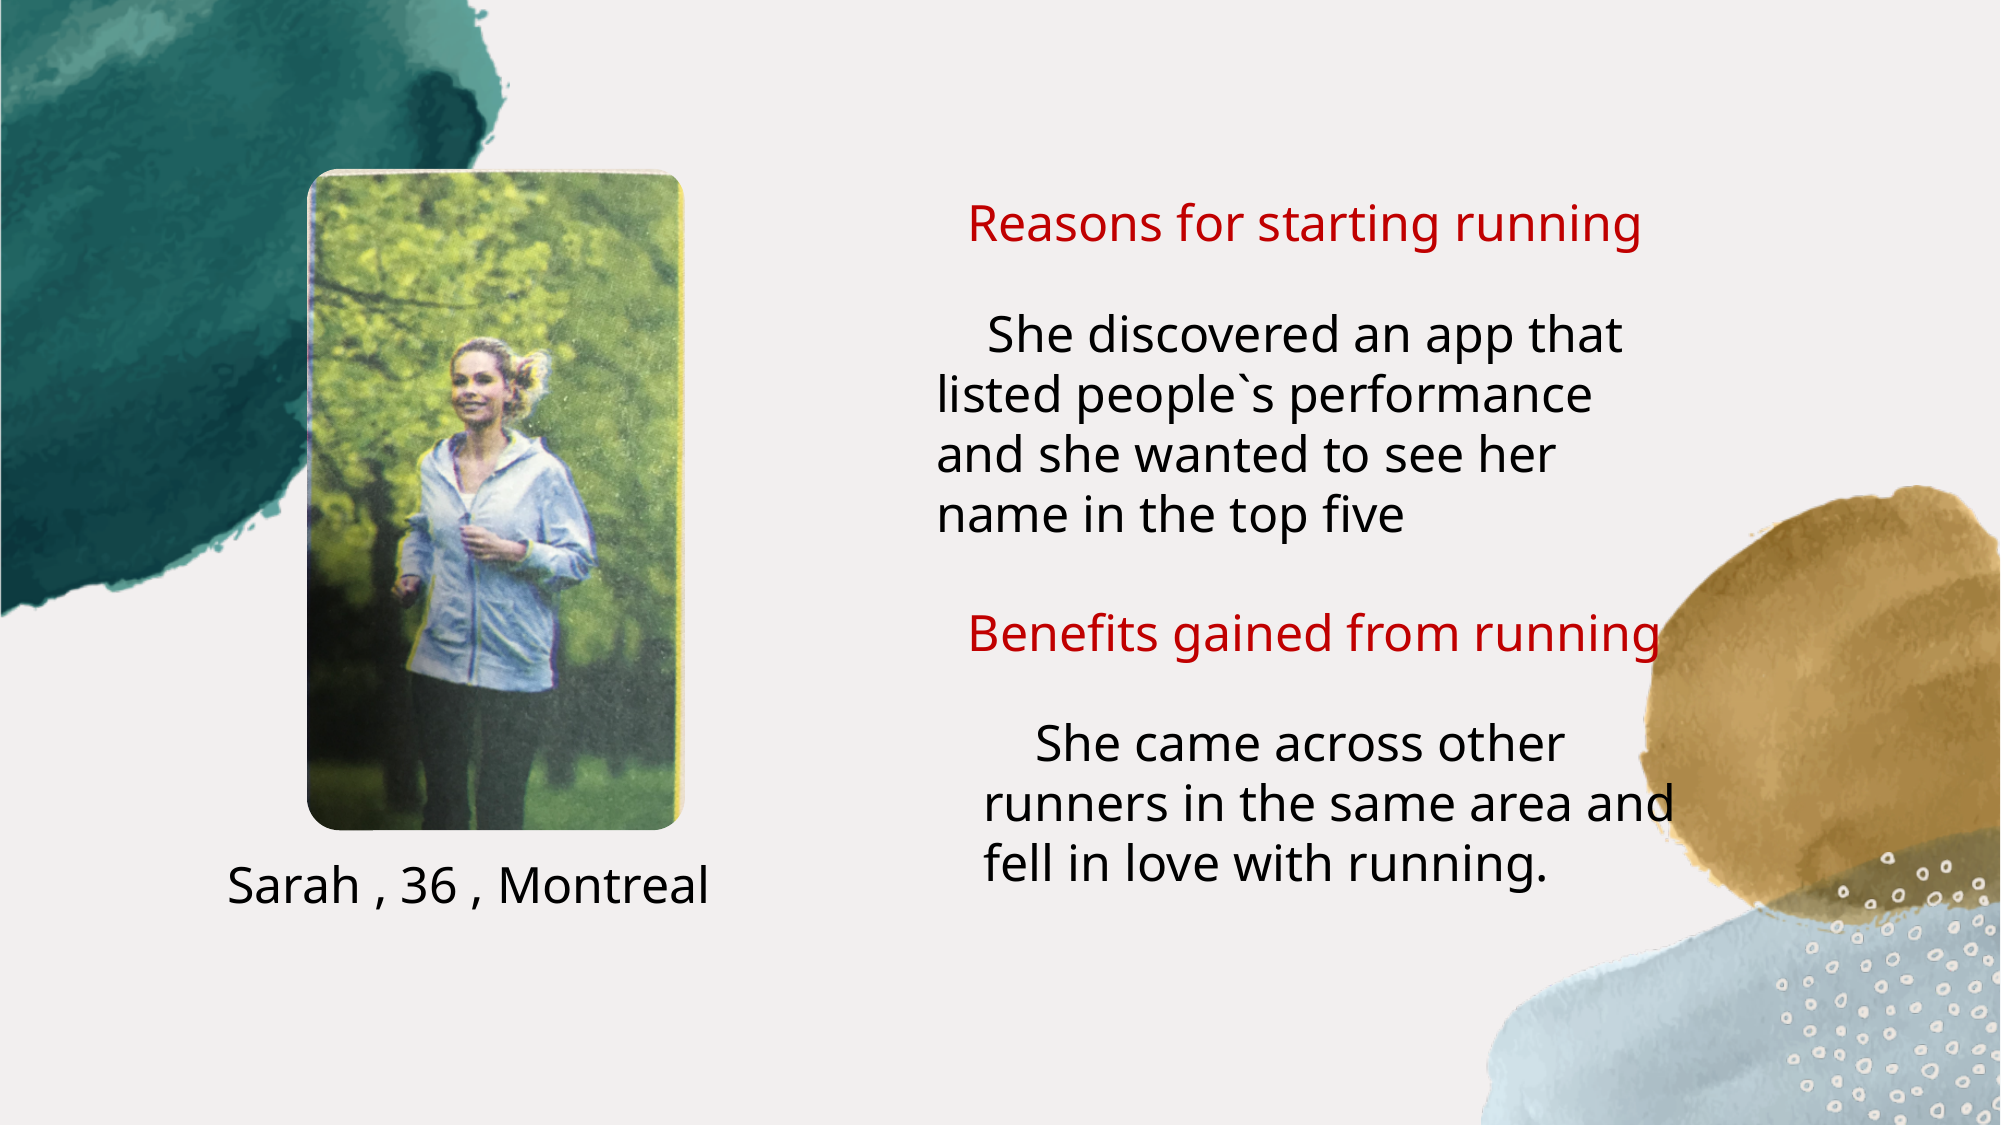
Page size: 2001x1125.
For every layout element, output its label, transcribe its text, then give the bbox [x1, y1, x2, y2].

picture [2, 0, 685, 831]
text_box Benefits gained from running [952, 593, 1709, 669]
text_box She discovered an app that listed people`s performance and she wanted to see her name in the top five [921, 294, 1693, 550]
text_box Sarah , 36 , Montreal [212, 845, 811, 921]
text_box She came across other runners in the same area and fell in love with running. [968, 704, 1709, 899]
text_box Reasons for starting running [952, 184, 1709, 260]
picture [1481, 485, 2001, 1125]
